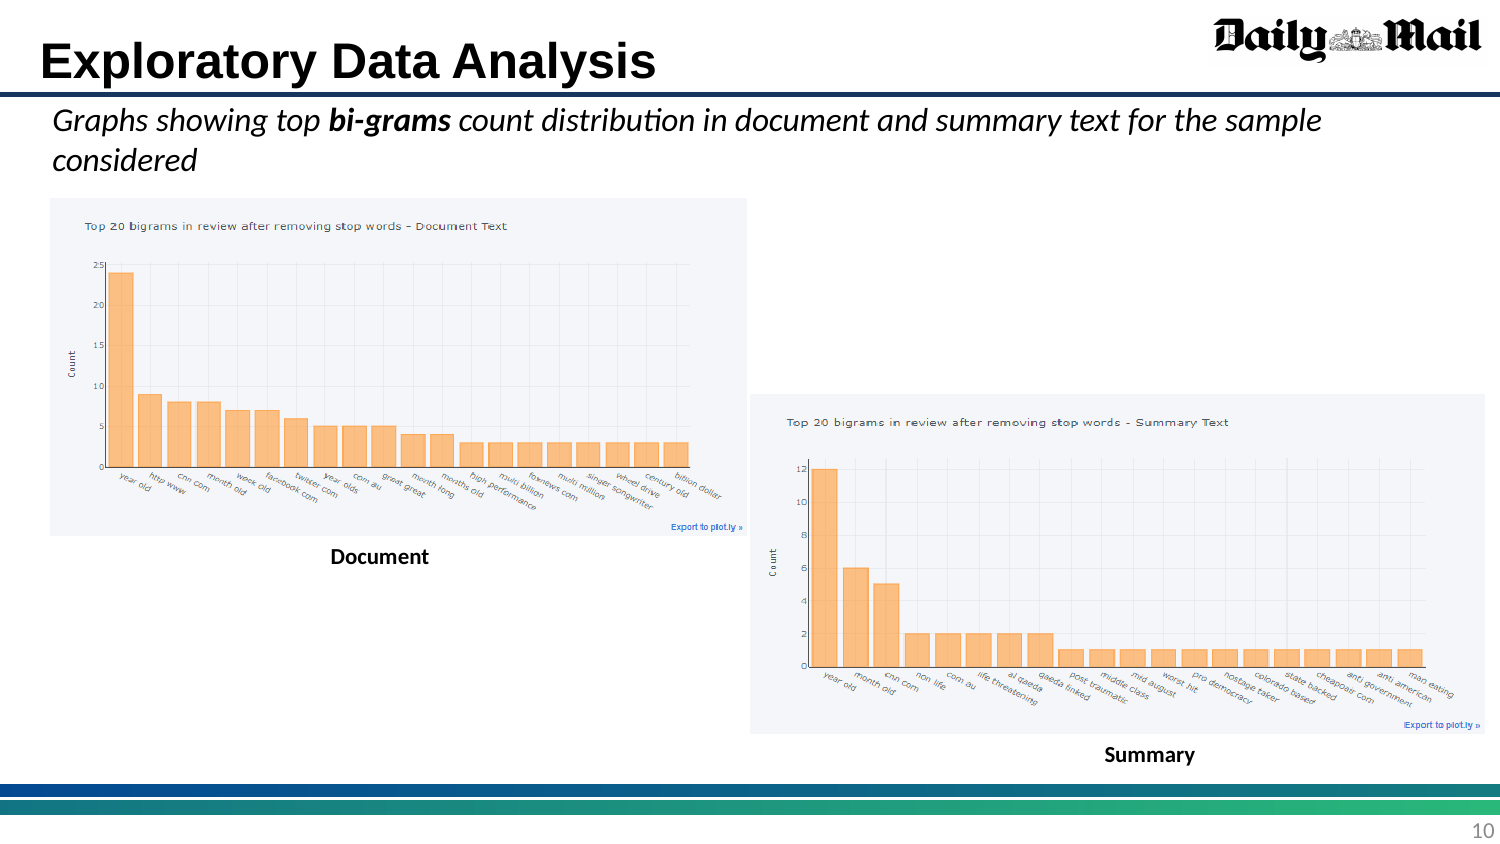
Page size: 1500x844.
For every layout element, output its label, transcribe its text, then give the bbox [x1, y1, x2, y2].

text_box [1208, 16, 1488, 66]
text_box Document [300, 547, 461, 577]
picture [49, 196, 1488, 735]
text_box Graphs showing top bi-grams count distribution in document and summary text for the sample considered [37, 90, 1438, 186]
text_box Exploratory Data Analysis [24, 21, 1350, 96]
slide_number 10 [1149, 815, 1495, 831]
text_box Summary [1069, 744, 1231, 774]
